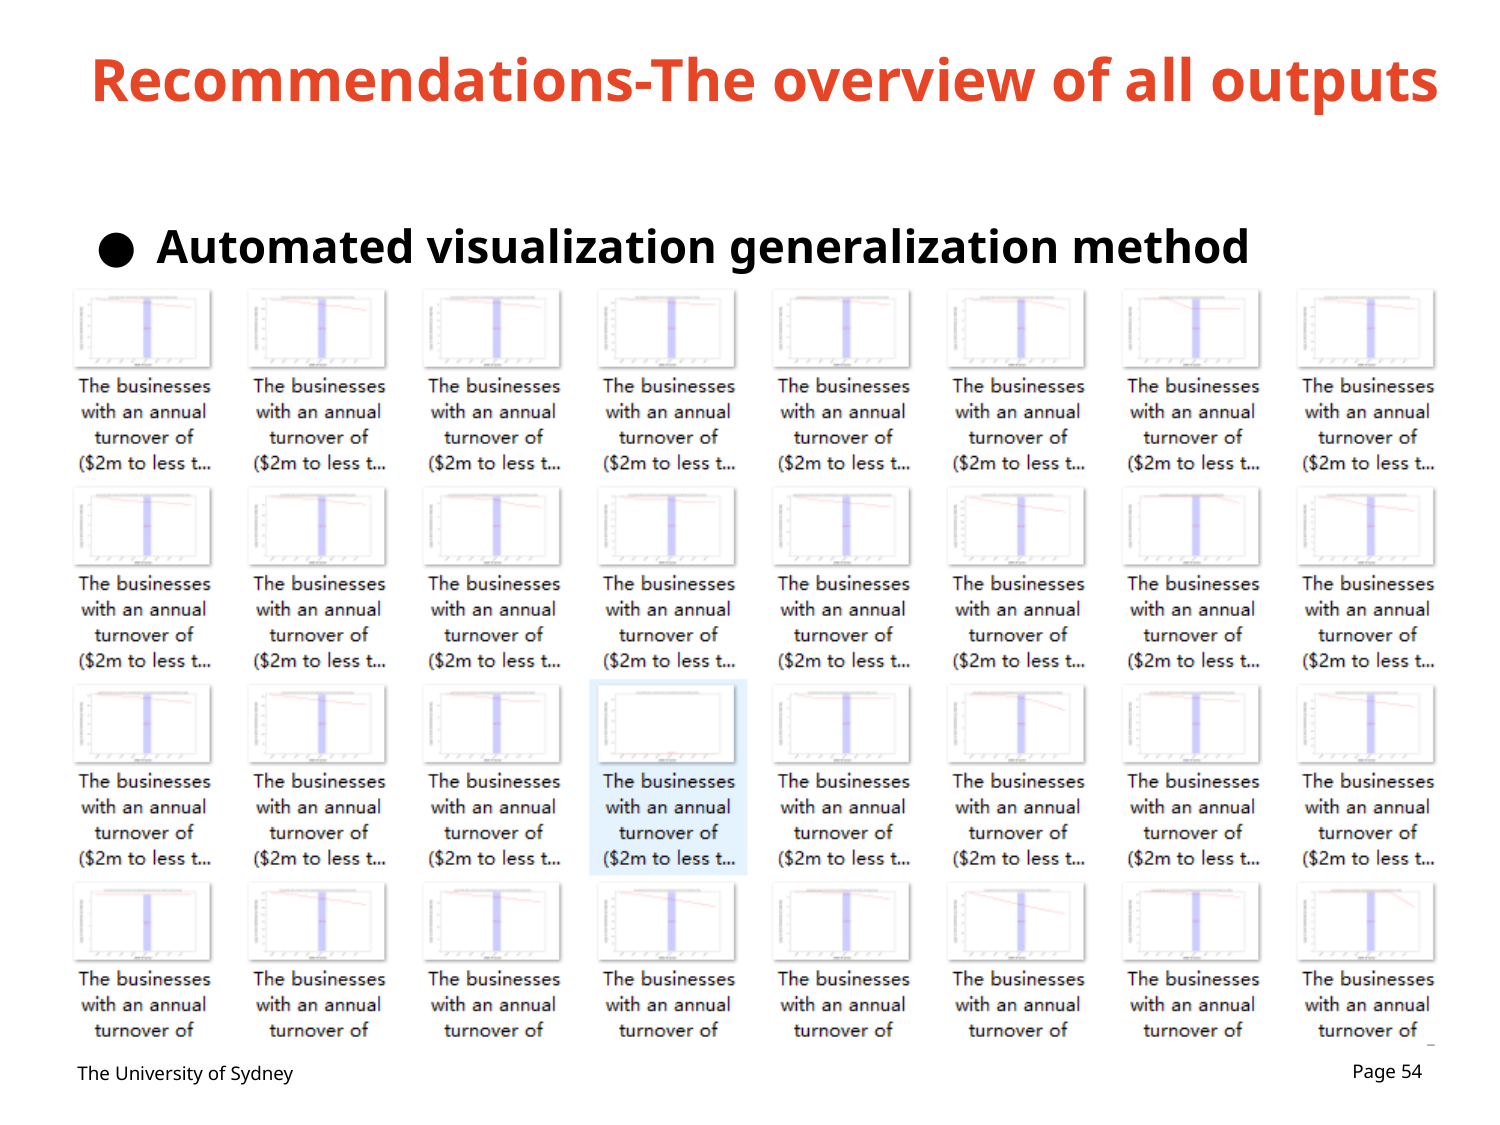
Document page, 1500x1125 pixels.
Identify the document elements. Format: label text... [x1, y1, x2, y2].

list Automated visualization generalization method [66, 1054, 1434, 1125]
list Automated visualization generalization method [66, 127, 1434, 274]
title Recommendations-The overview of all outputs [75, 19, 1500, 207]
picture [44, 275, 1456, 1046]
